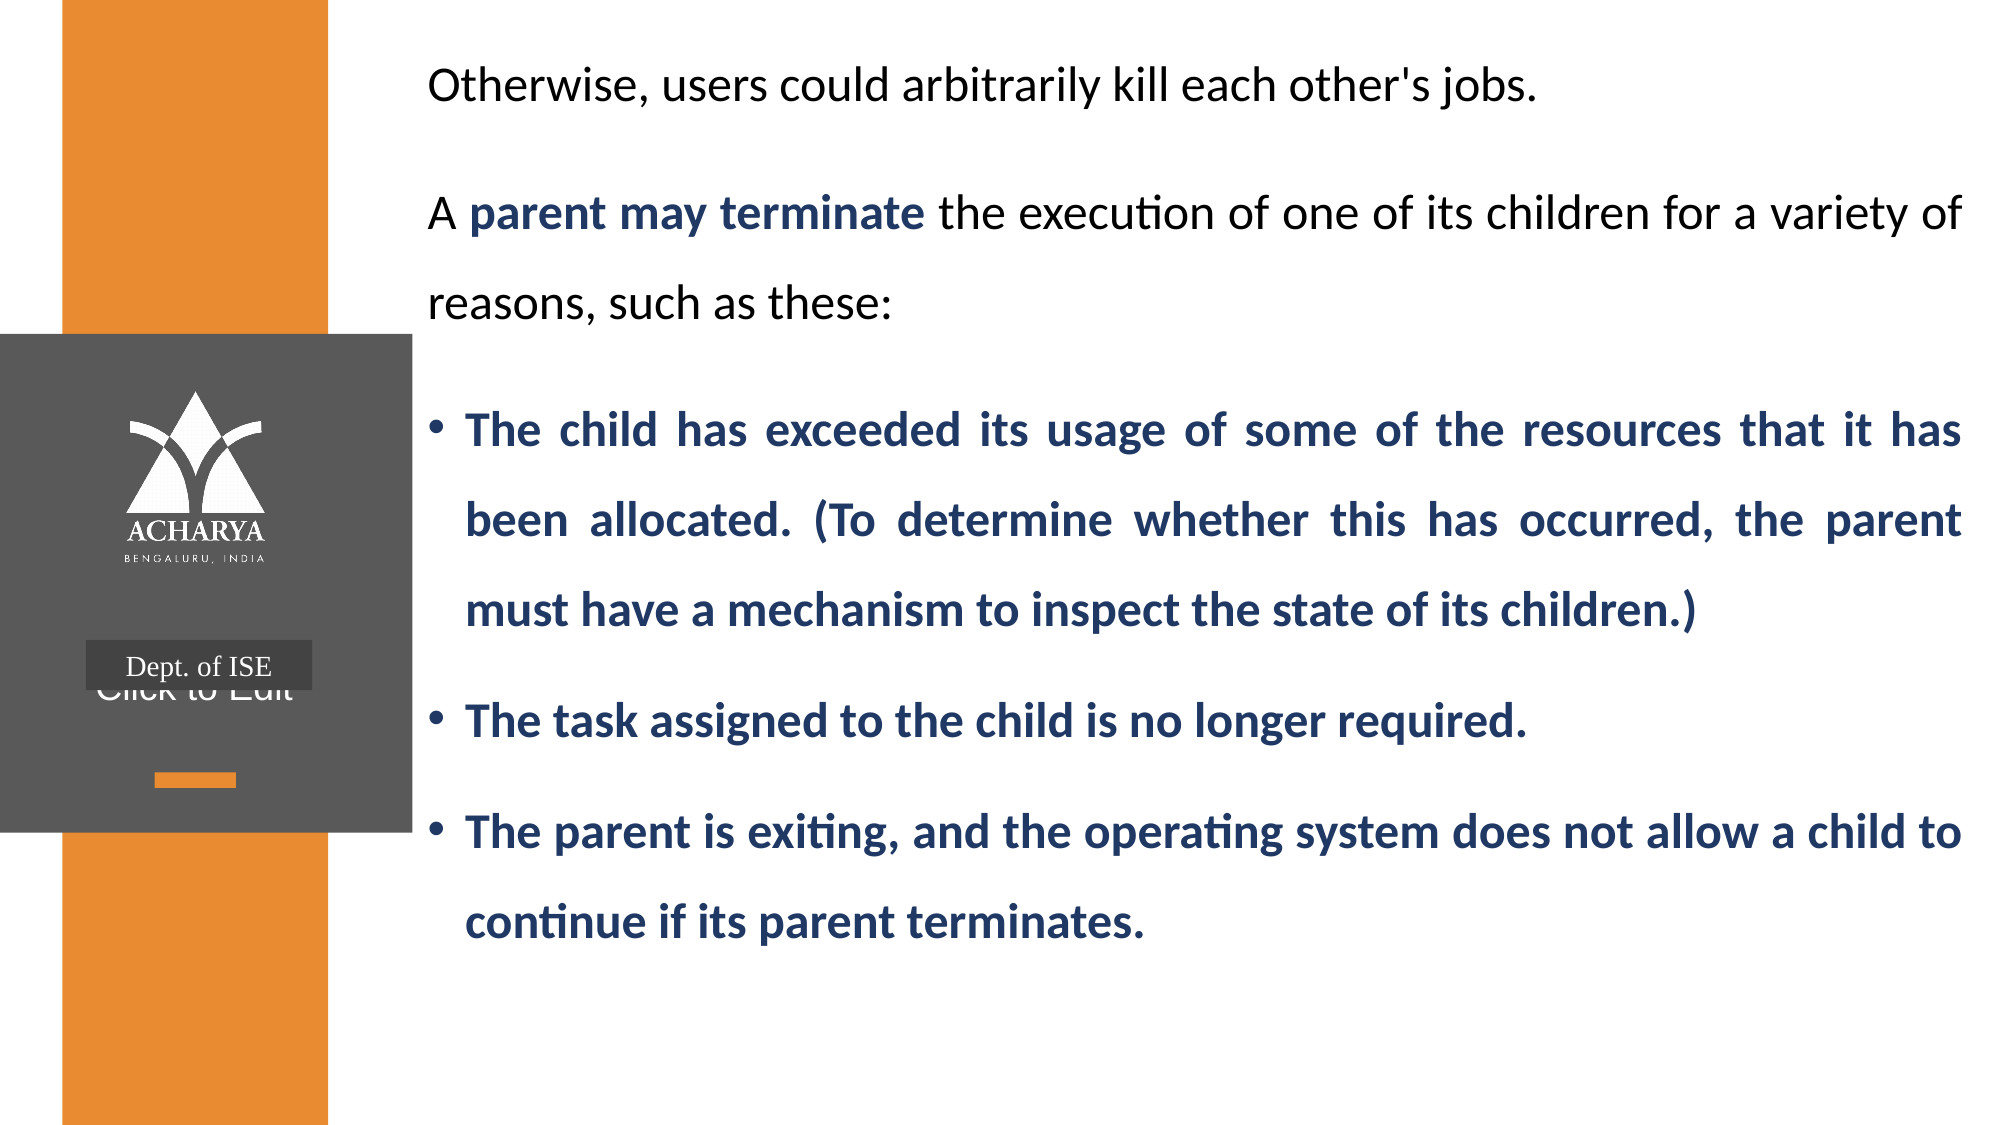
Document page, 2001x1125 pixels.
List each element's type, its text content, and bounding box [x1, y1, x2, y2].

text_box Dept. of ISE [85, 639, 313, 691]
list Otherwise, users could arbitrarily kill each other's jobs. A parent may terminate the execution of one of its children for a variety of reasons, such as these: The child has exceeded its usage of some of the resources that it has been allocated. (To determine whether this has occurred, the parent must have a mechanism to inspect the state of its children.) The task assigned to the child is no longer required. The parent is exiting, and the operating system does not allow a child to continue if its parent terminates. [412, 14, 1979, 1113]
picture [125, 391, 265, 564]
